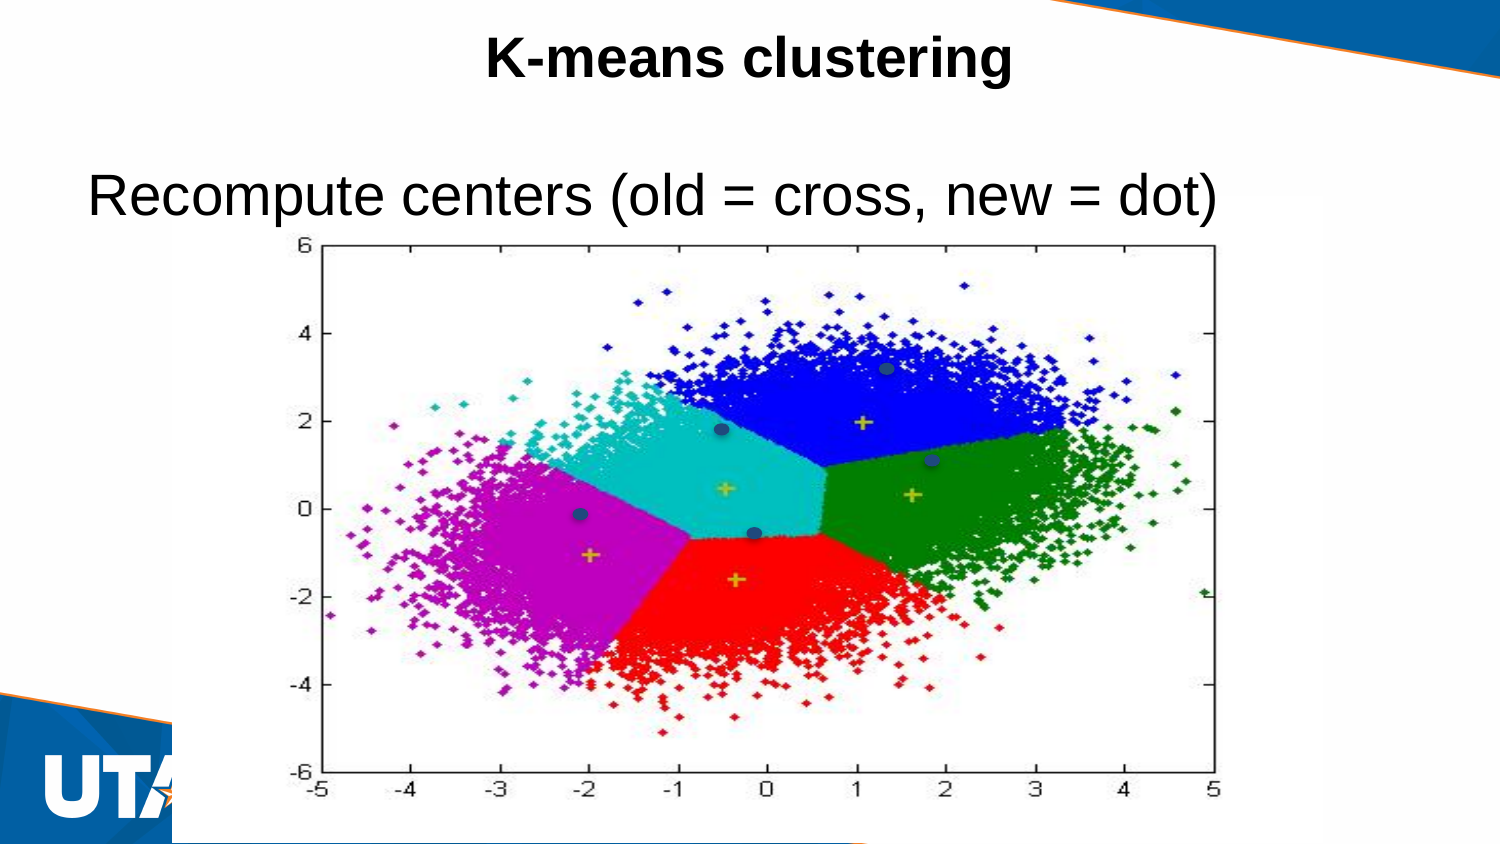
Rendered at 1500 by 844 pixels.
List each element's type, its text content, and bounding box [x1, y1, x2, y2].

list Recompute centers (old = cross, new = dot) [72, 149, 1423, 831]
title K-means clustering [75, 12, 1425, 97]
picture [0, 0, 1500, 844]
